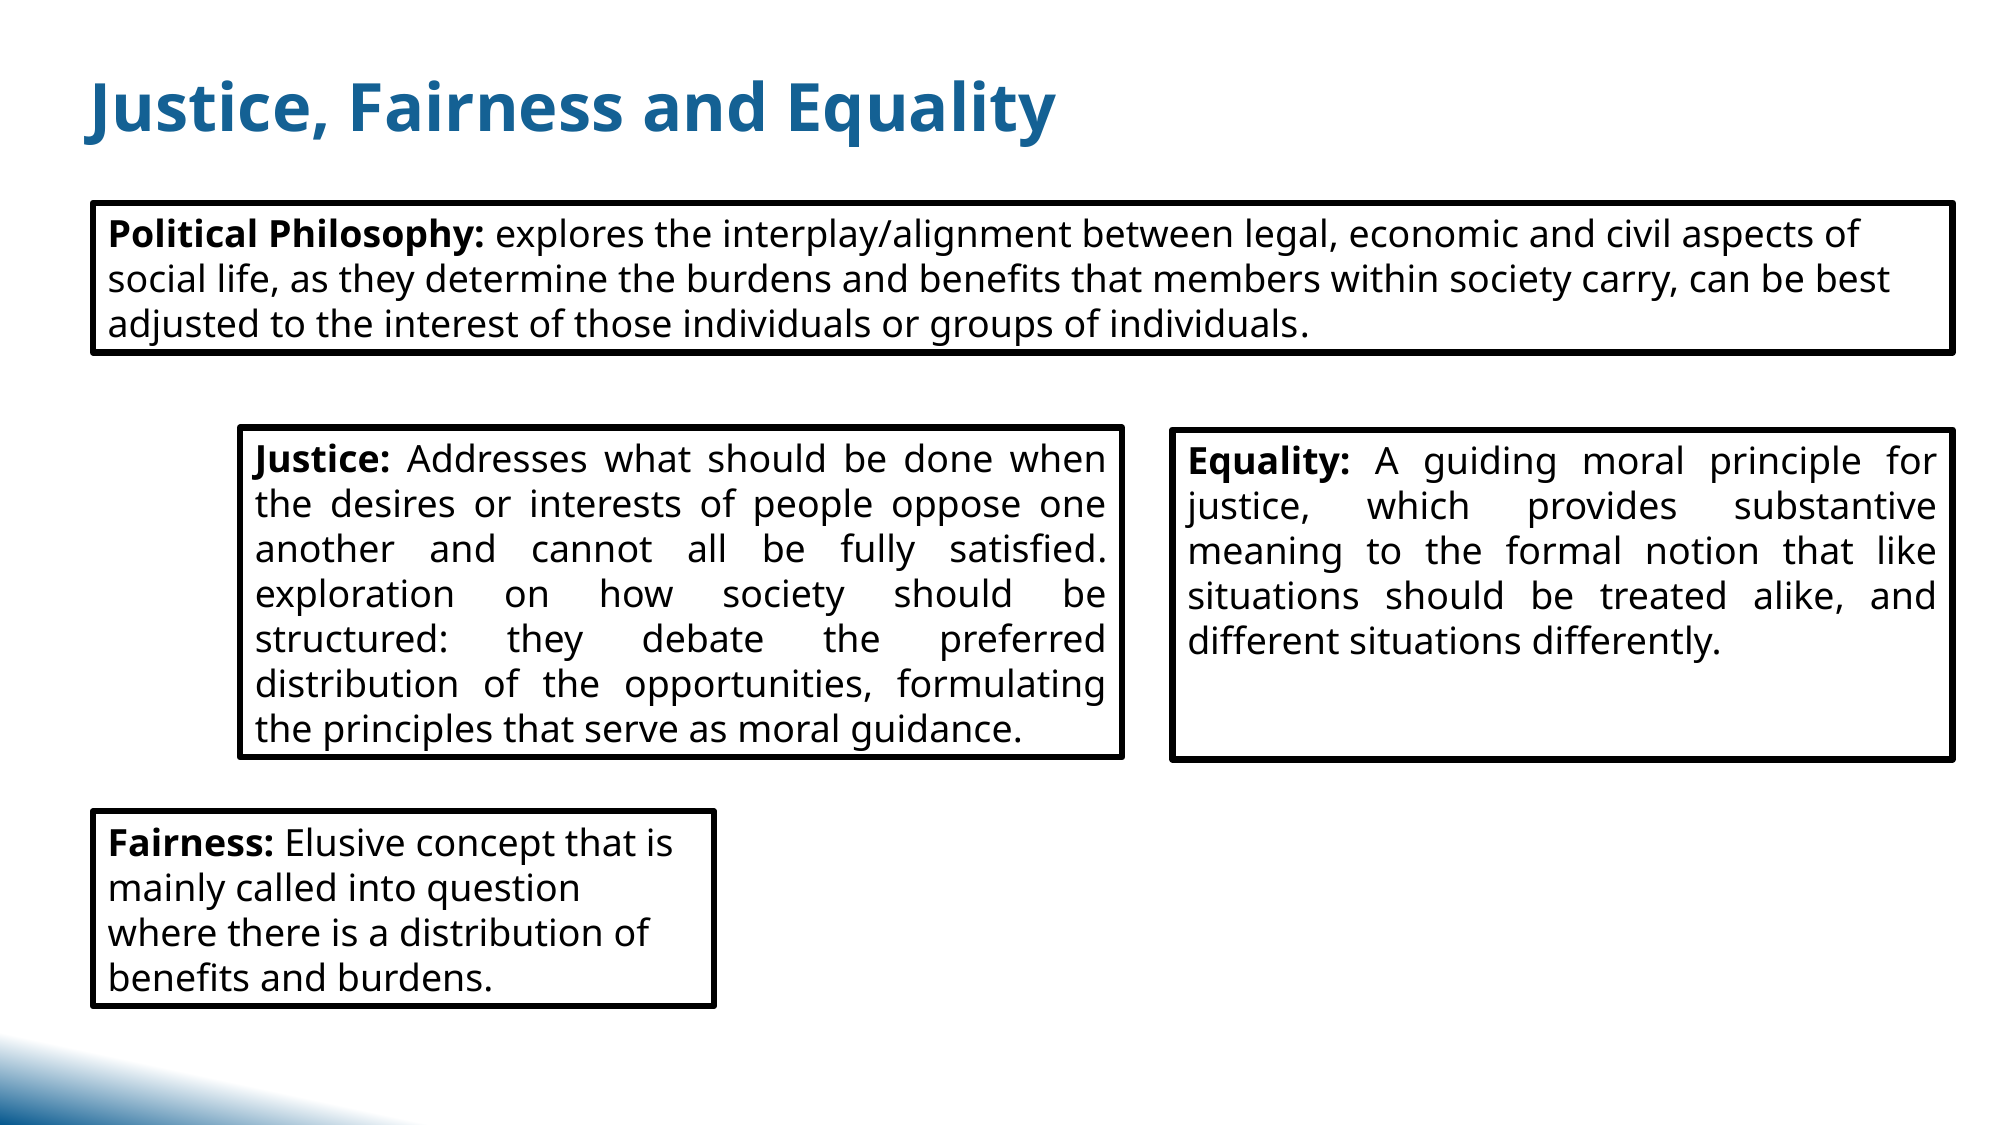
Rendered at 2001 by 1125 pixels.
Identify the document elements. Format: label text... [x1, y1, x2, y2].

text_box Political Philosophy: explores the interplay/alignment between legal, economic and civil aspects of social life, as they determine the burdens and benefits that members within society carry, can be best adjusted to the interest of those individuals or groups of individuals. [93, 202, 1953, 353]
text_box Justice: Addresses what should be done when the desires or interests of people oppose one another and cannot all be fully satisfied. exploration on how society should be structured: they debate the preferred distribution of the opportunities, formulating the principles that serve as moral guidance. [240, 427, 1122, 758]
text_box Justice, Fairness and Equality [27, 42, 1149, 167]
text_box Equality: A guiding moral principle for justice, which provides substantive meaning to the formal notion that like situations should be treated alike, and different situations differently. [1172, 429, 1953, 760]
text_box Fairness: Elusive concept that is mainly called into question where there is a distribution of benefits and burdens. [92, 811, 714, 1007]
